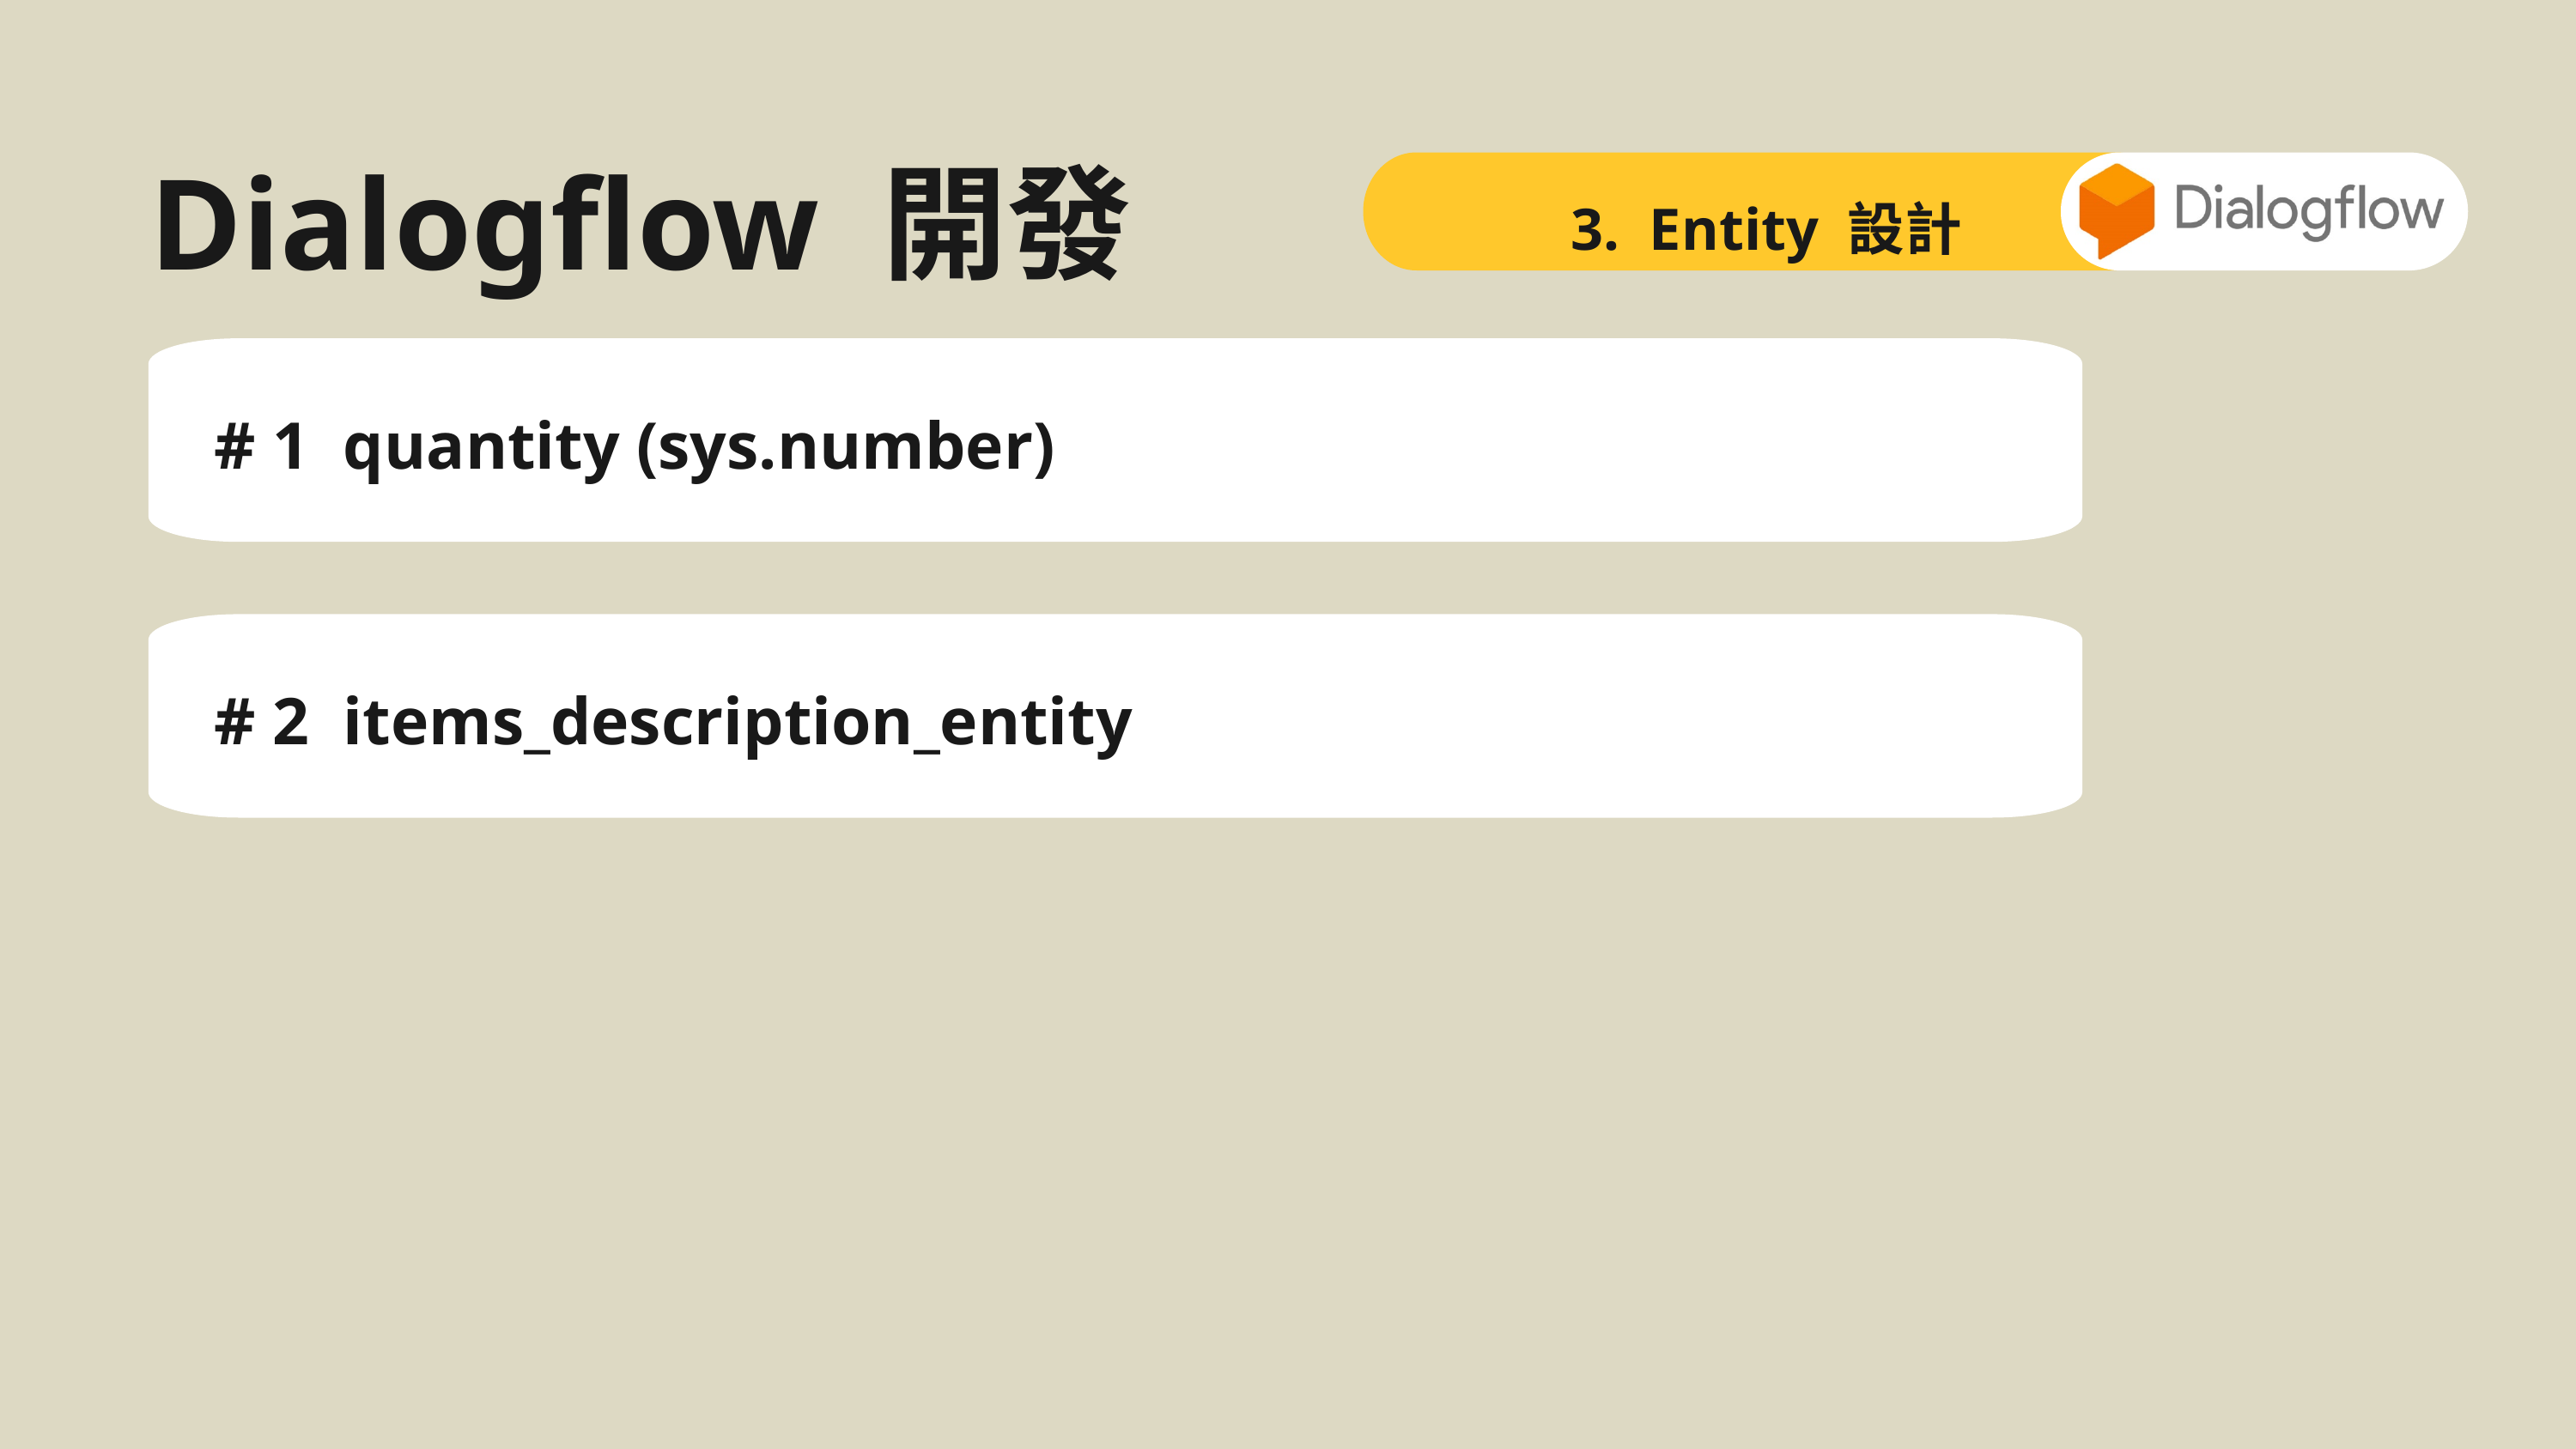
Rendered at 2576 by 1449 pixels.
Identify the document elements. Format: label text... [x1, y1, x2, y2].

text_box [148, 337, 2083, 543]
text_box Dialogflow 開發 [149, 144, 2010, 295]
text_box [1363, 152, 2058, 271]
picture [2060, 152, 2469, 271]
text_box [148, 614, 2083, 818]
